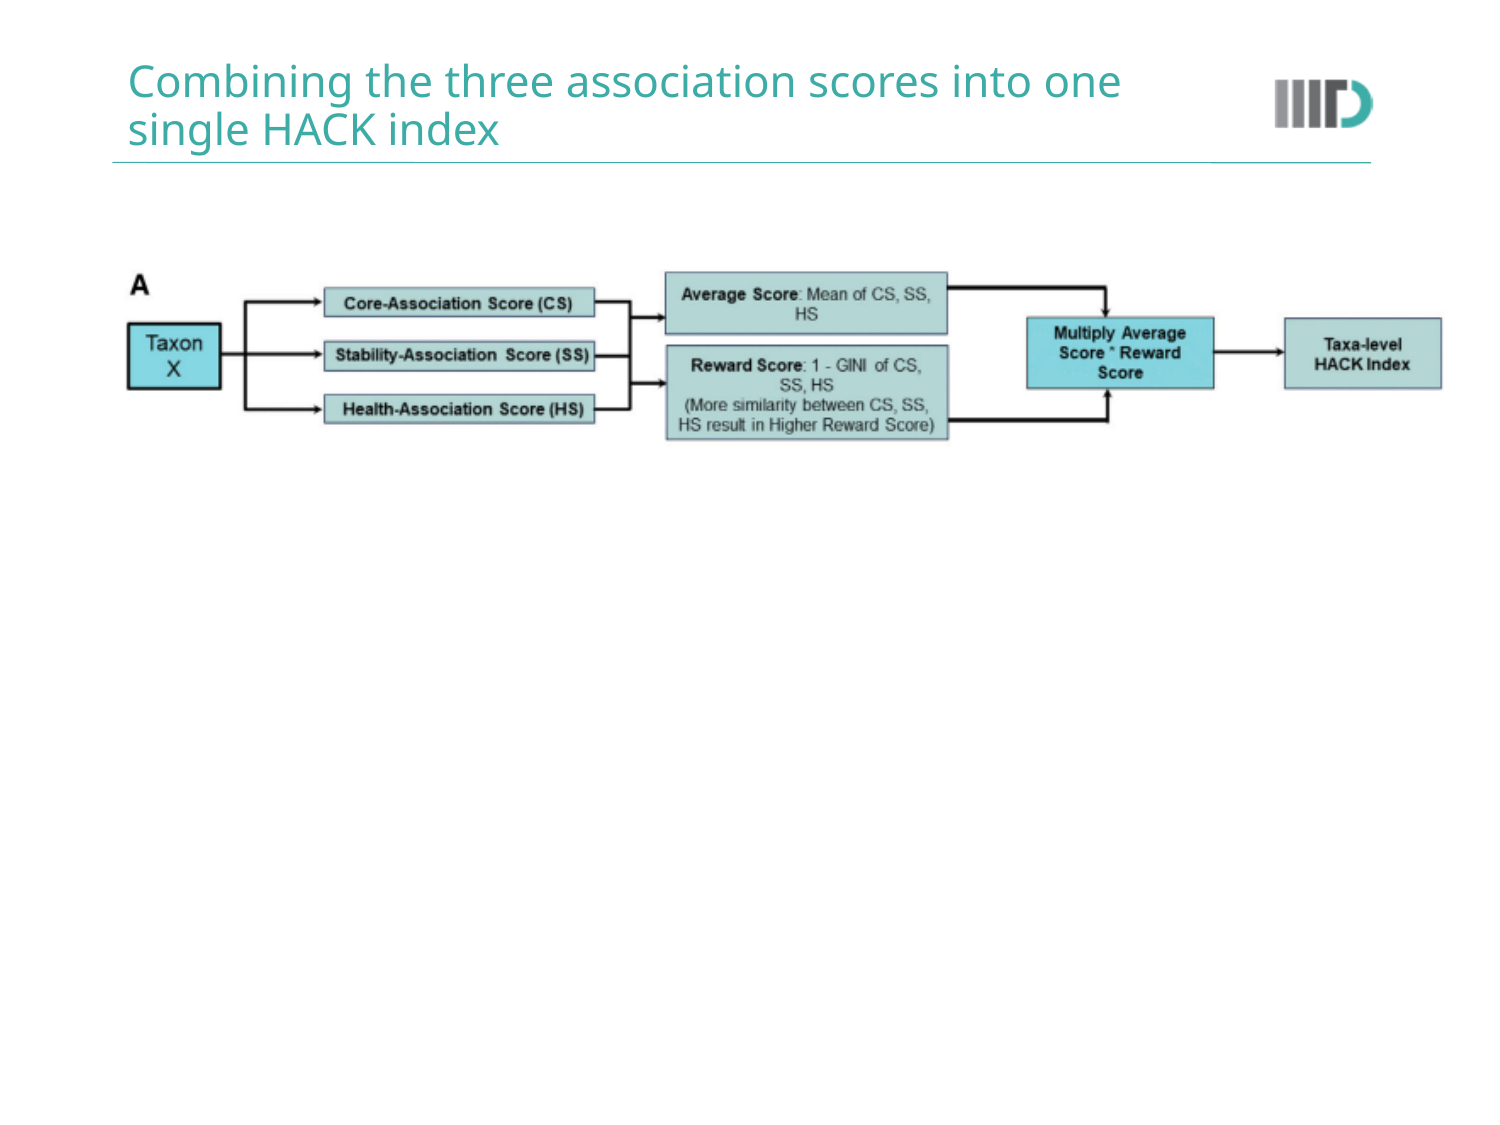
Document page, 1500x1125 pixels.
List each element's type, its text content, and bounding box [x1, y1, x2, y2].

picture [66, 248, 1478, 452]
title Combining the three association scores into one single HACK index [112, 52, 1236, 163]
picture [1256, 67, 1388, 141]
